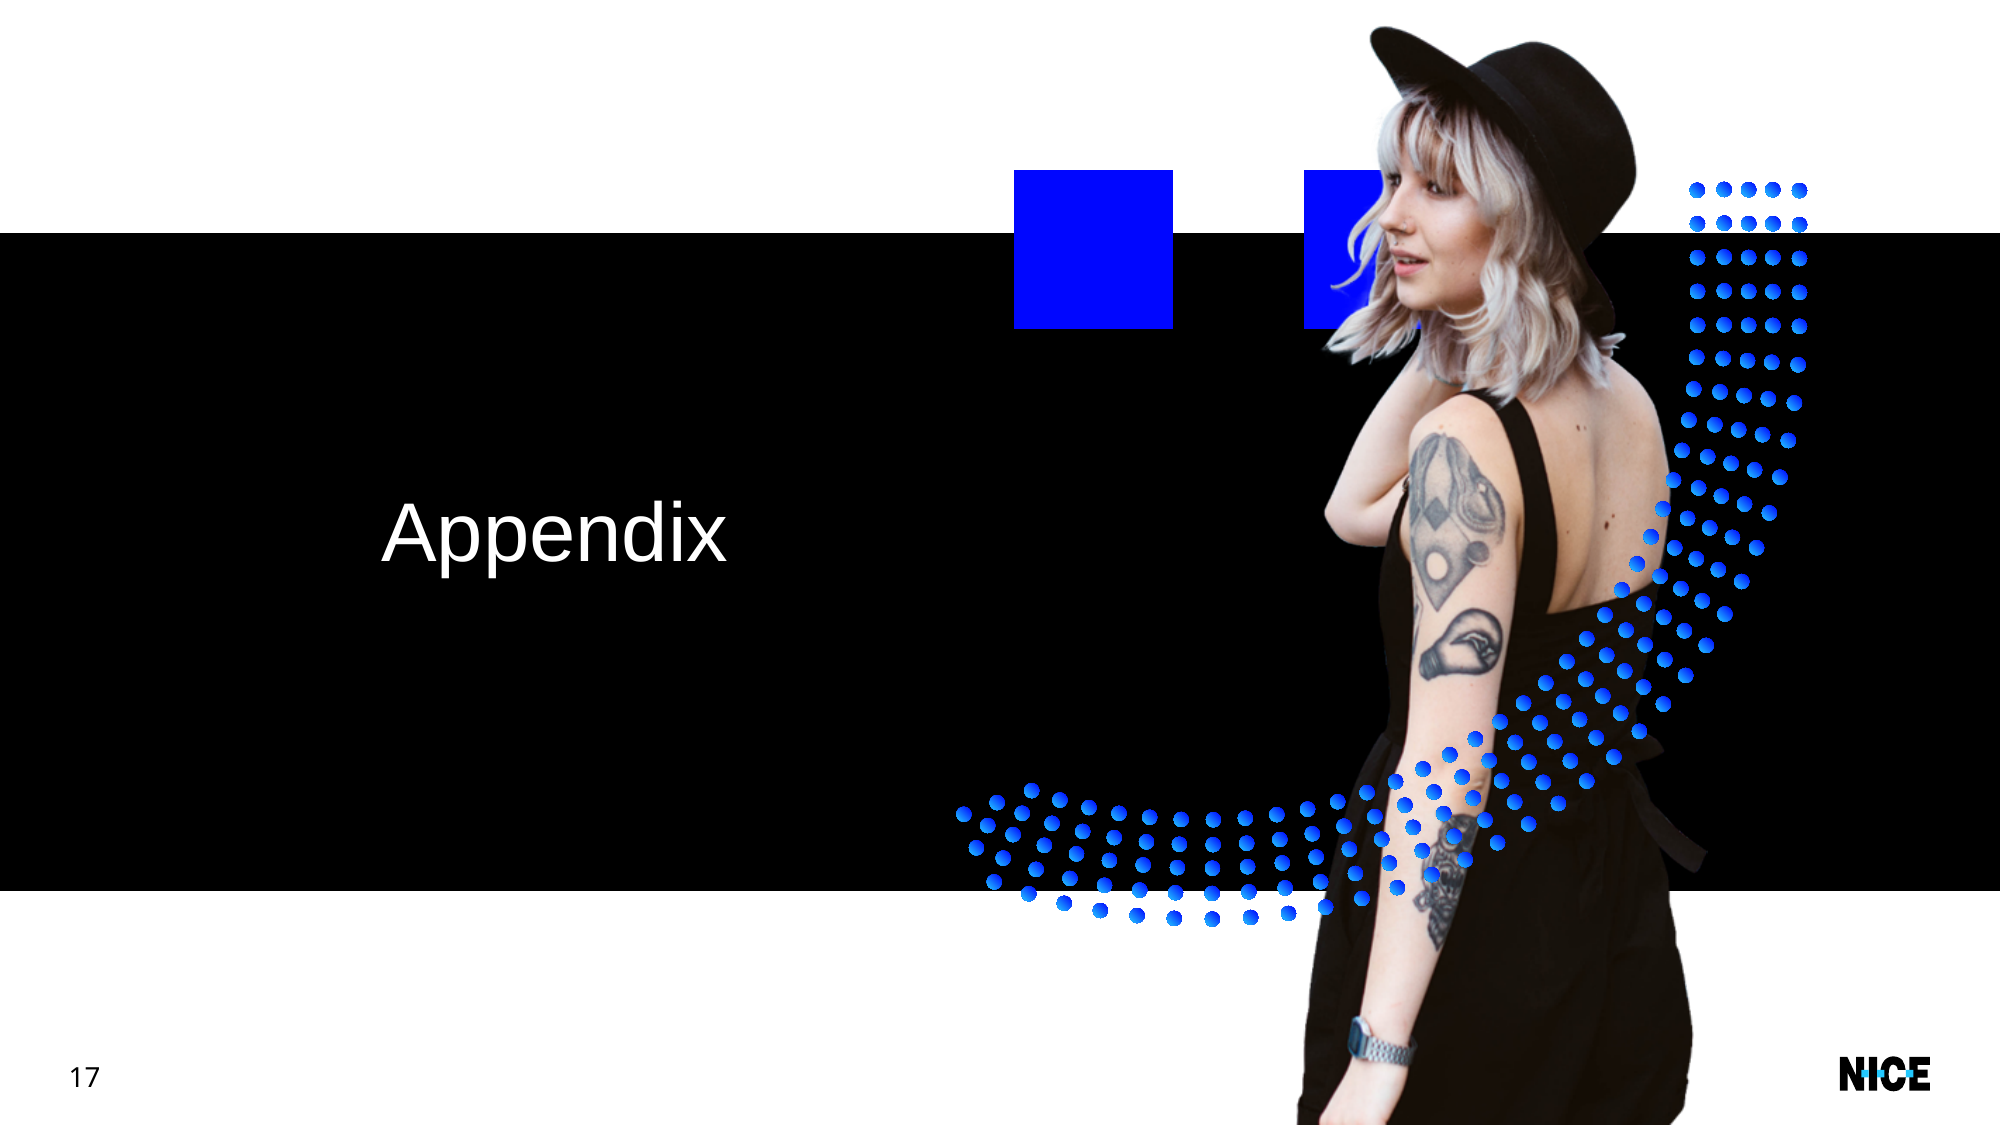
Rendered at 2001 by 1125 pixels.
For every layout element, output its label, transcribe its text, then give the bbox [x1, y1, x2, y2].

slide_number 17 [41, 1048, 183, 1109]
title Appendix [235, 298, 874, 758]
picture [1235, 0, 1767, 1125]
